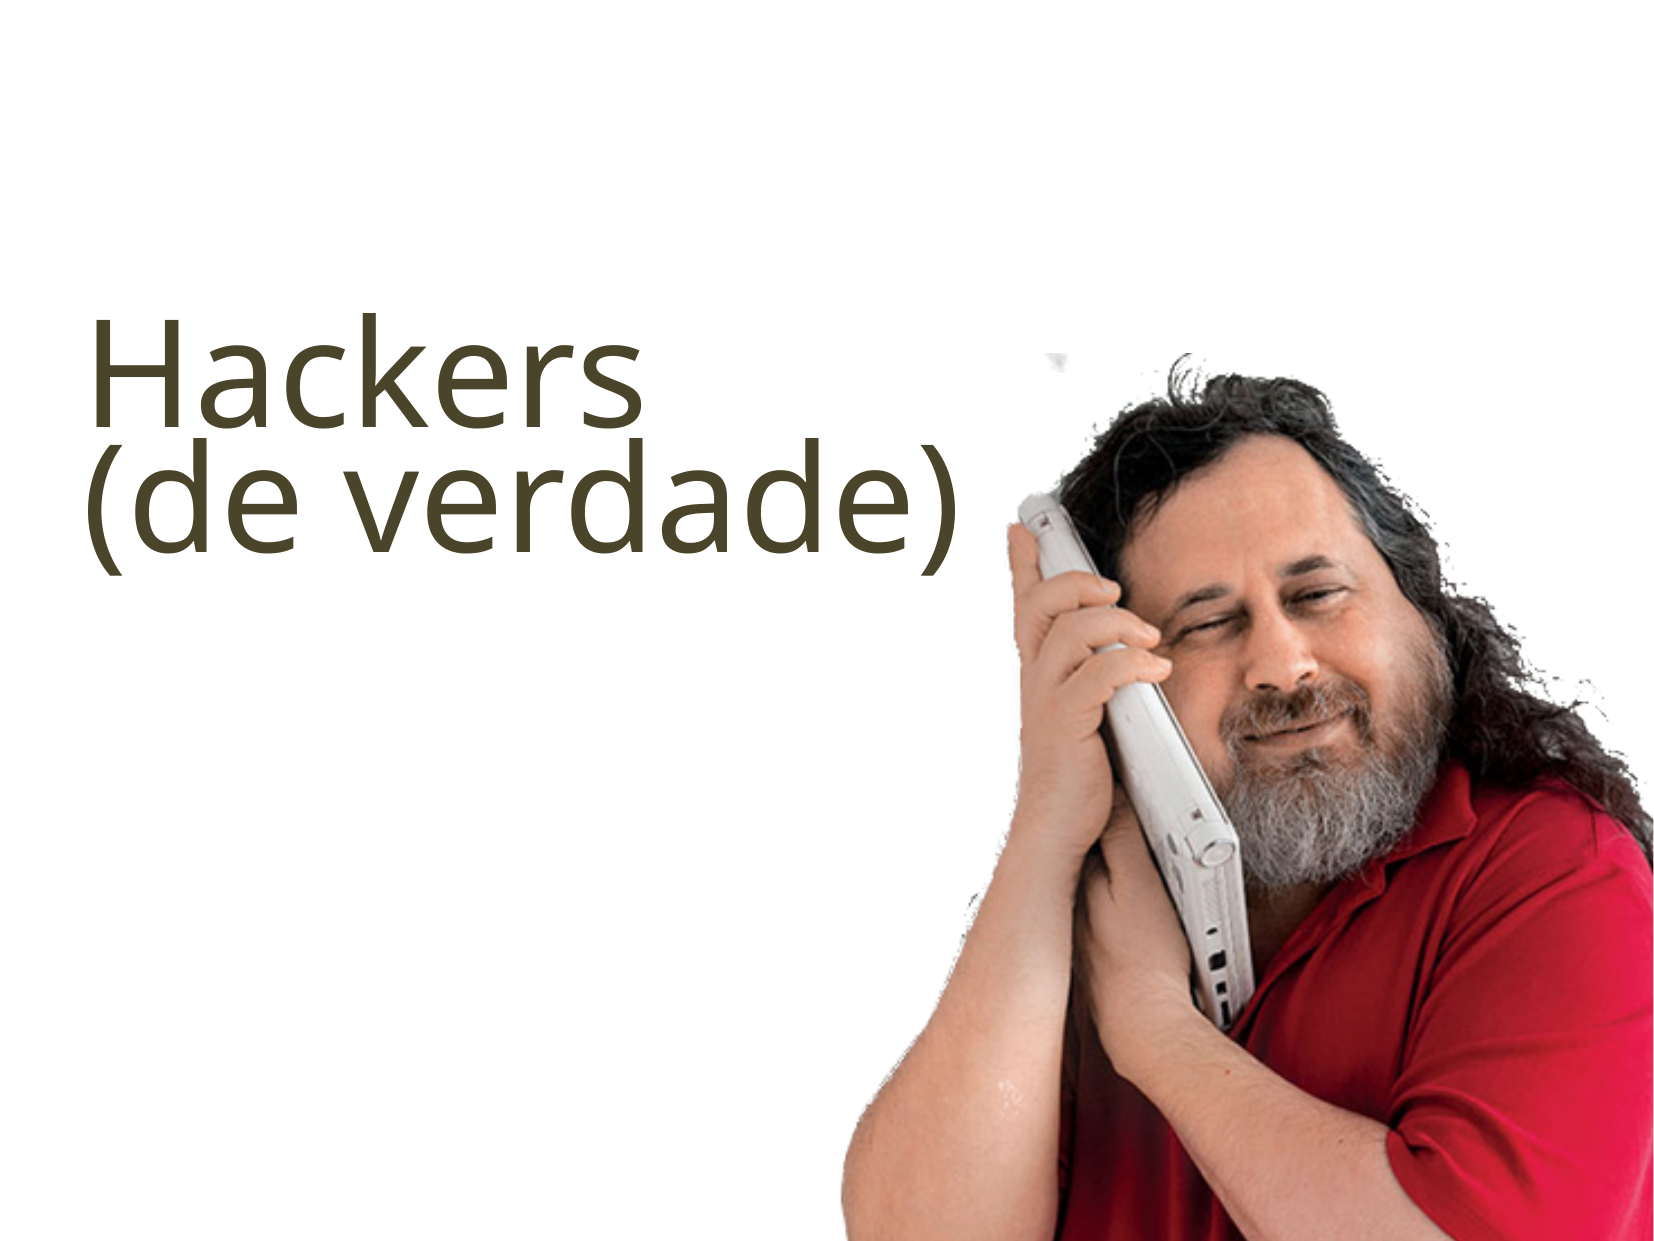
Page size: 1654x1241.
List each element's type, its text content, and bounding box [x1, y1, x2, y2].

title Hackers (de verdade) [82, 353, 777, 561]
picture [779, 352, 1654, 1241]
